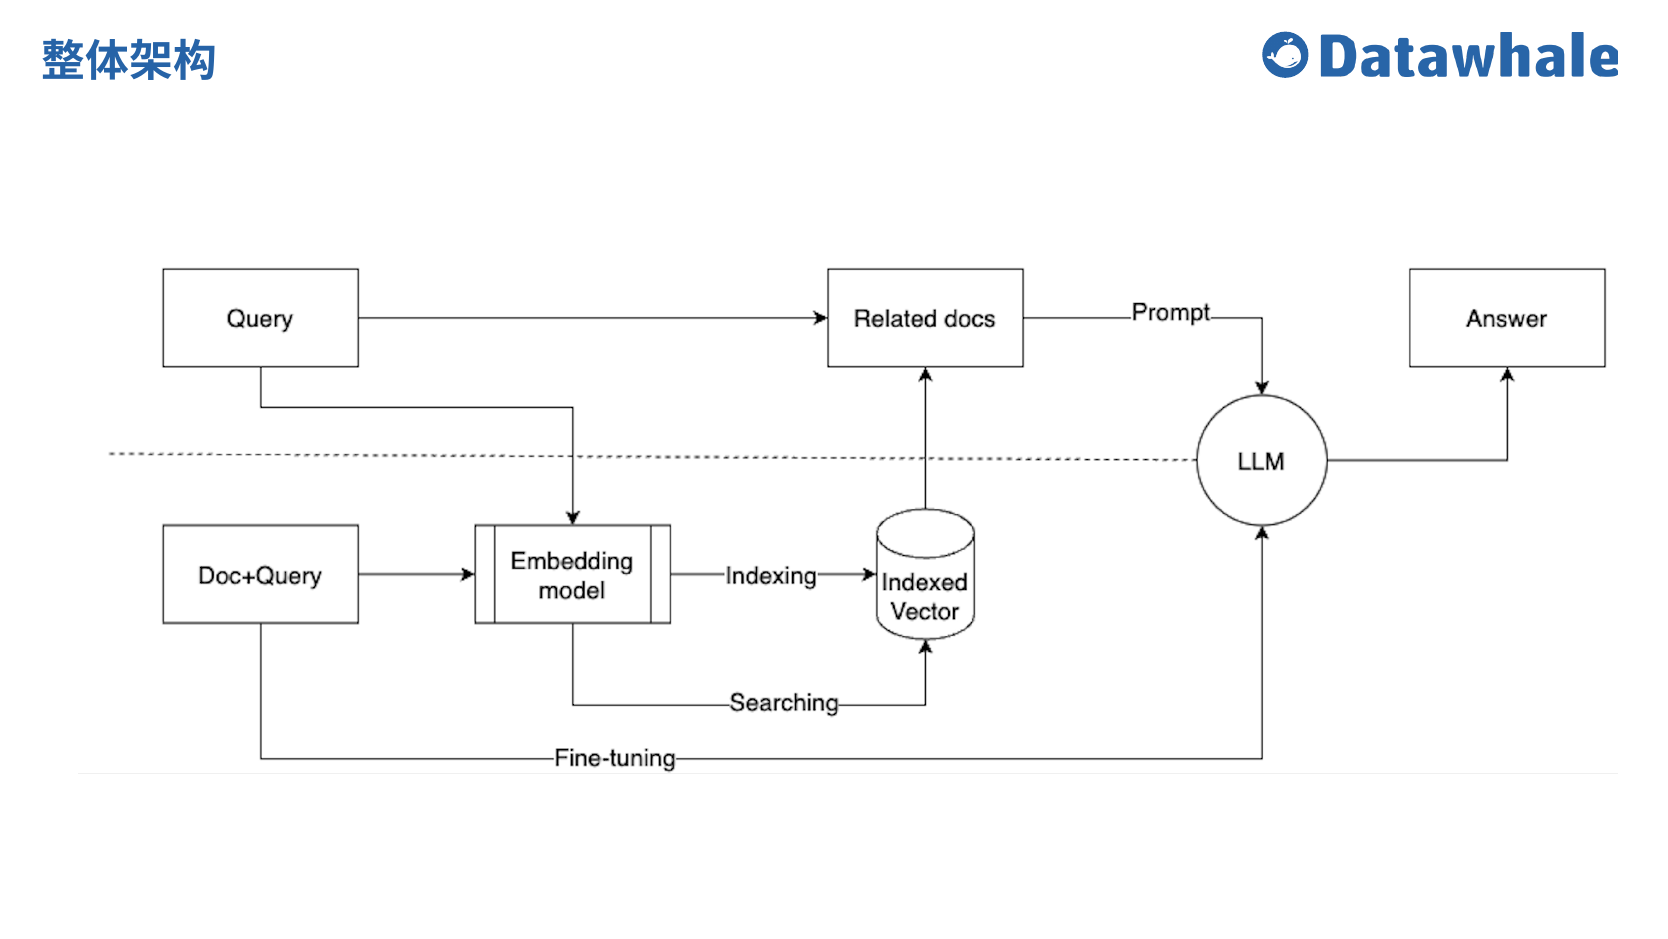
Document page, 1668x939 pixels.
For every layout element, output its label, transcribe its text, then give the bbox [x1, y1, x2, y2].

picture [77, 213, 1618, 775]
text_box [1262, 31, 1618, 78]
text_box 整体架构 [41, 22, 1203, 86]
